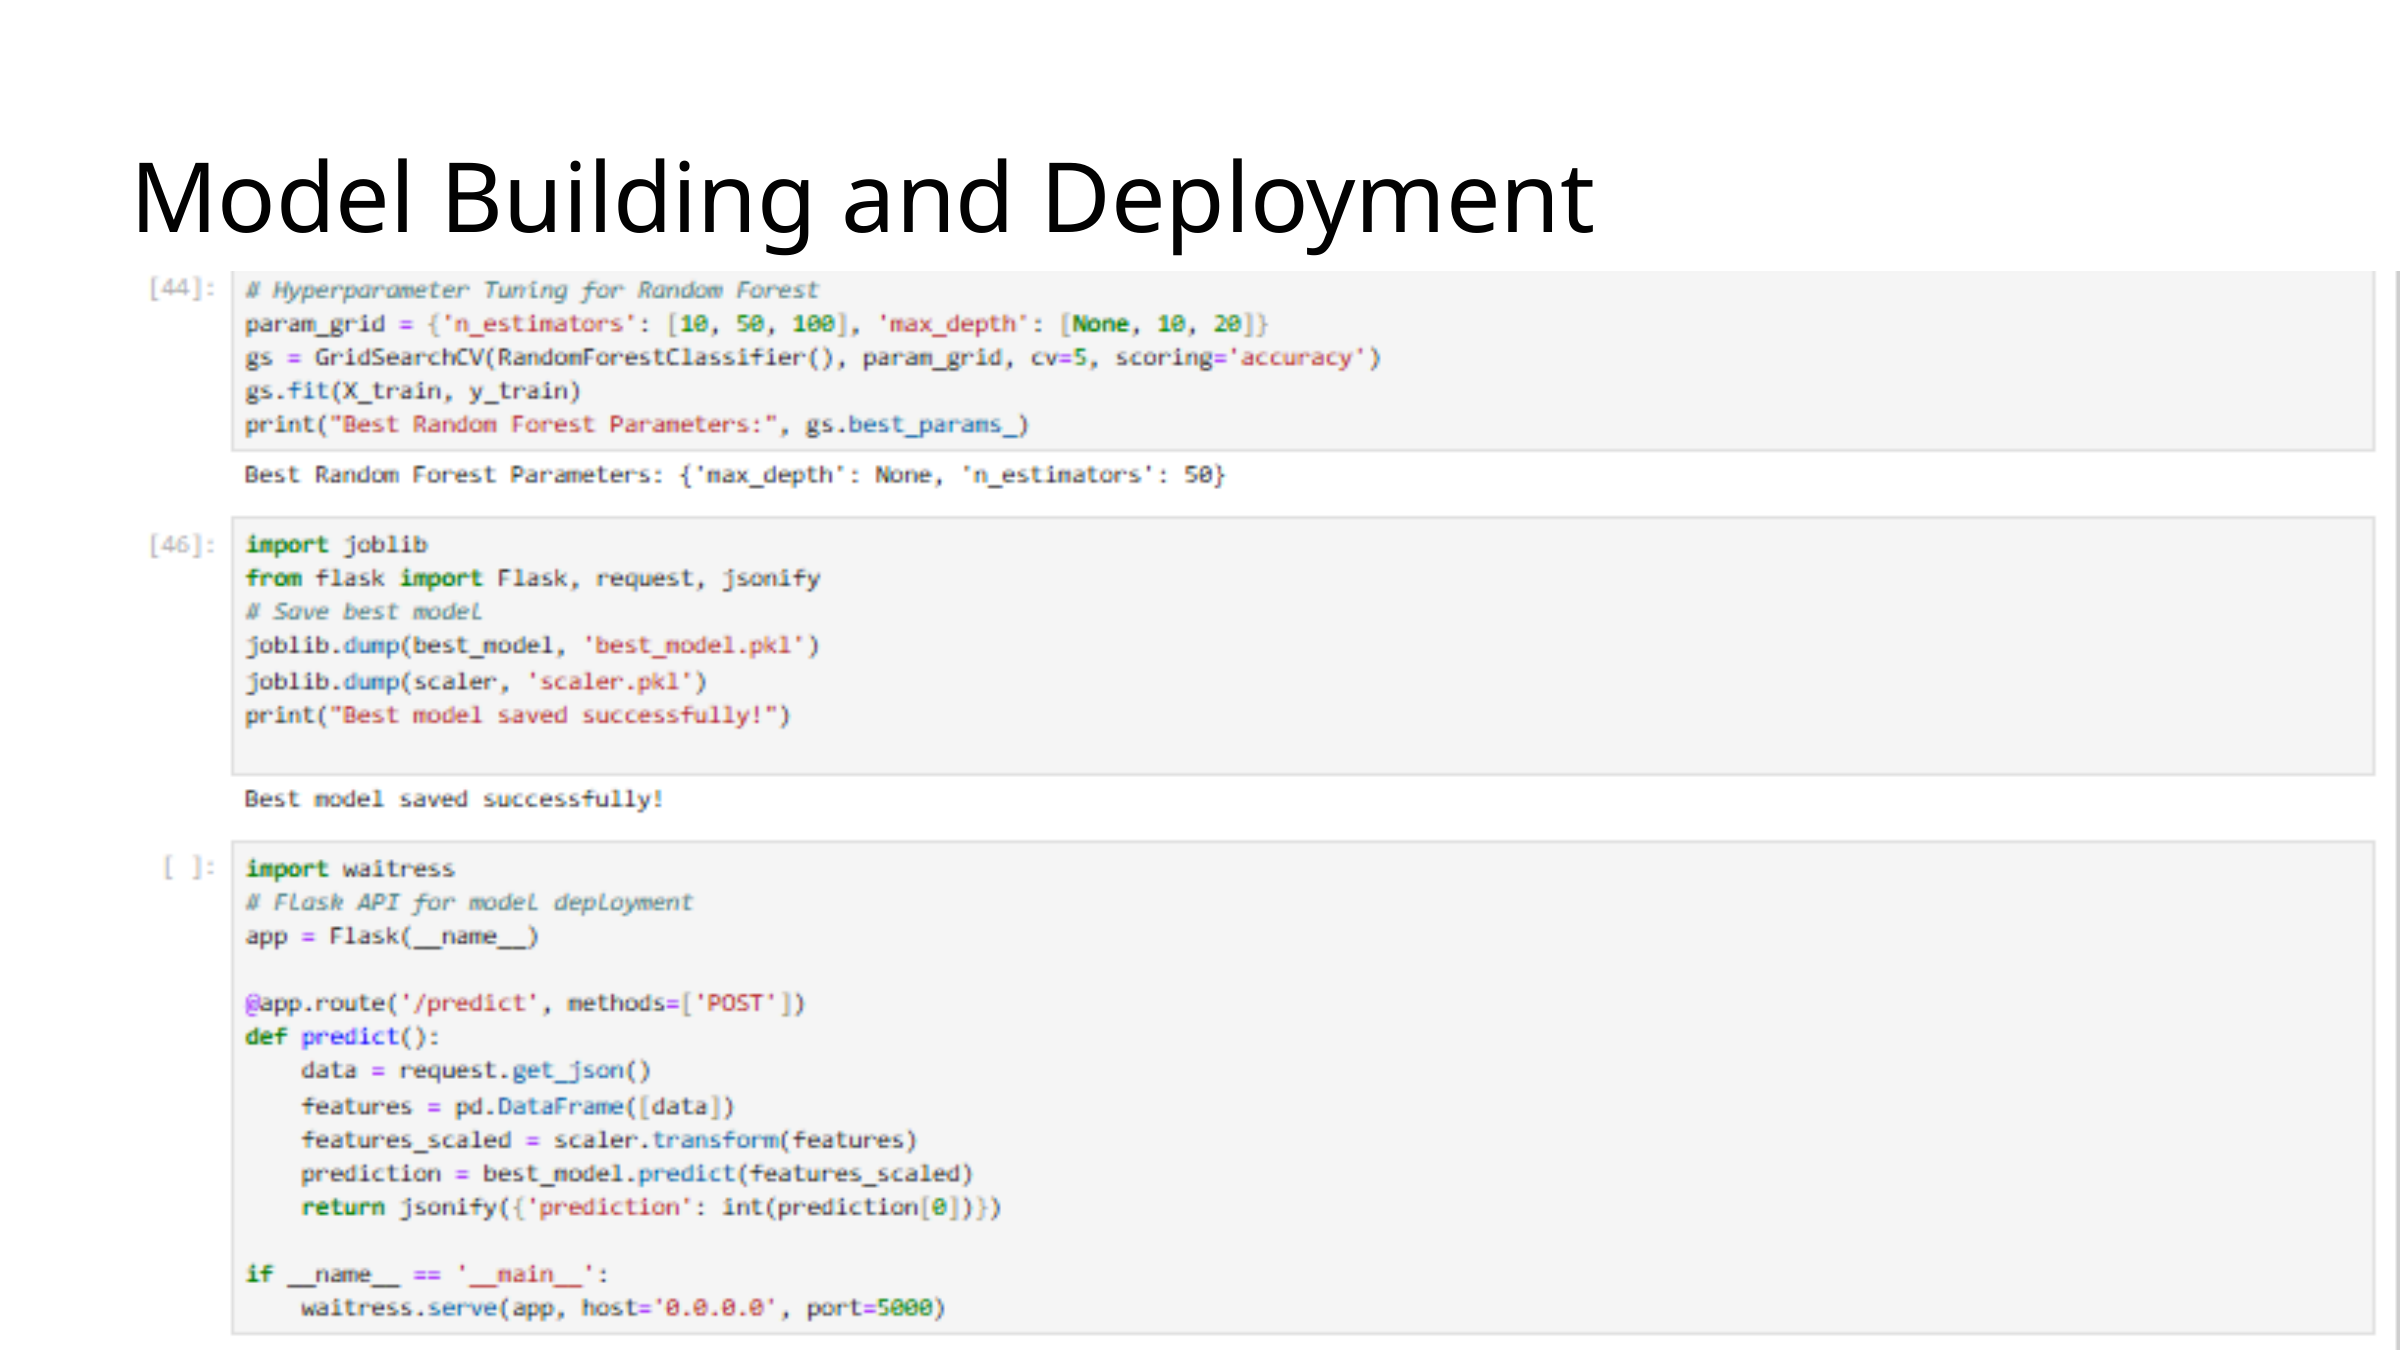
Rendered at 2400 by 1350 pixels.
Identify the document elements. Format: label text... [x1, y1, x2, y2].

text_box Model Building and Deployment [130, 130, 1535, 253]
picture [73, 271, 2400, 1350]
